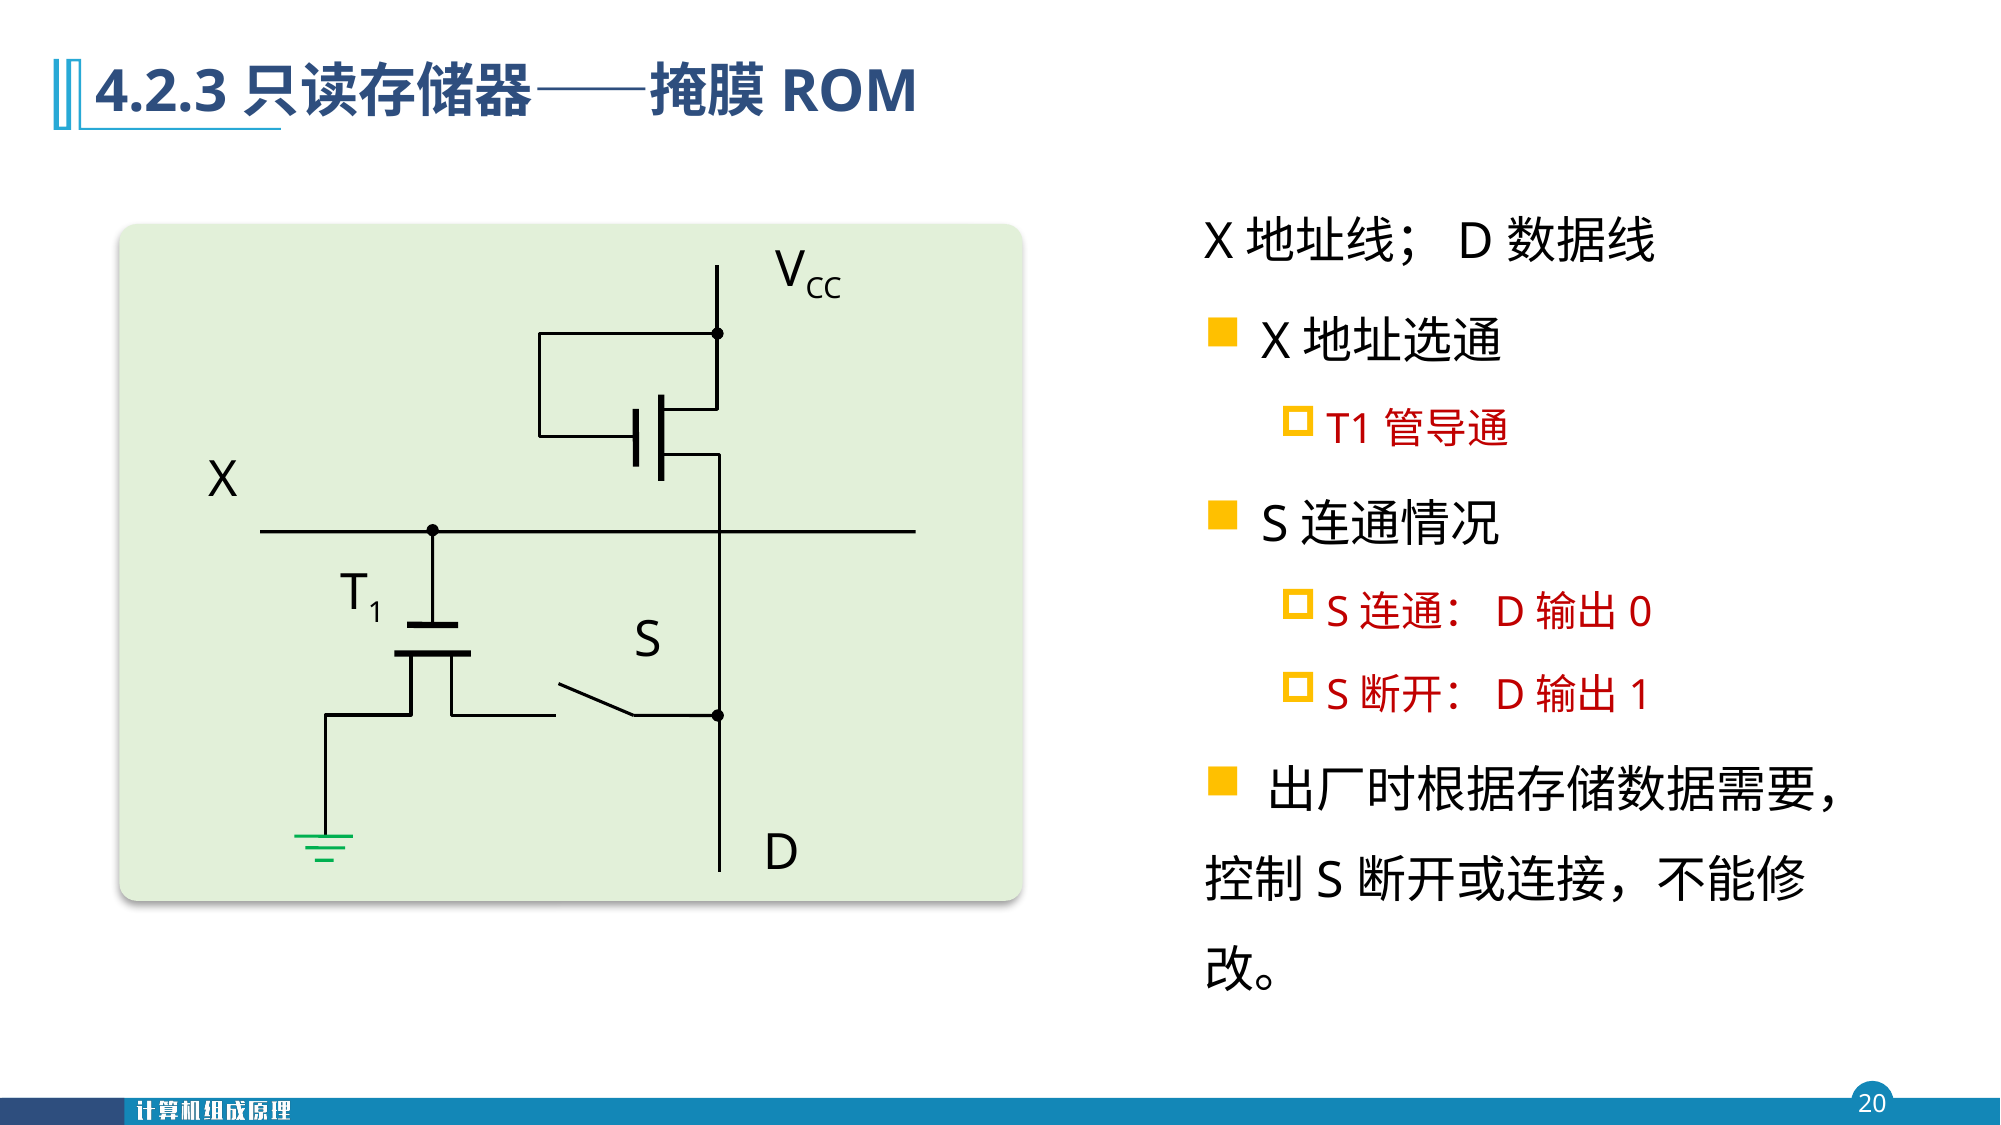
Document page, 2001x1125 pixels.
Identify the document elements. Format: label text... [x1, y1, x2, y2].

title 4.2.3只读存储器——掩膜ROM [80, 42, 1805, 144]
text_box X地址线；D数据线 X地址选通 T1管导通 S连通情况 S连通：D输出0 S断开：D输出1 出厂时根据存储数据需要，控制S断开或连接，不能修改。 [1189, 170, 1853, 924]
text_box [119, 223, 1023, 901]
